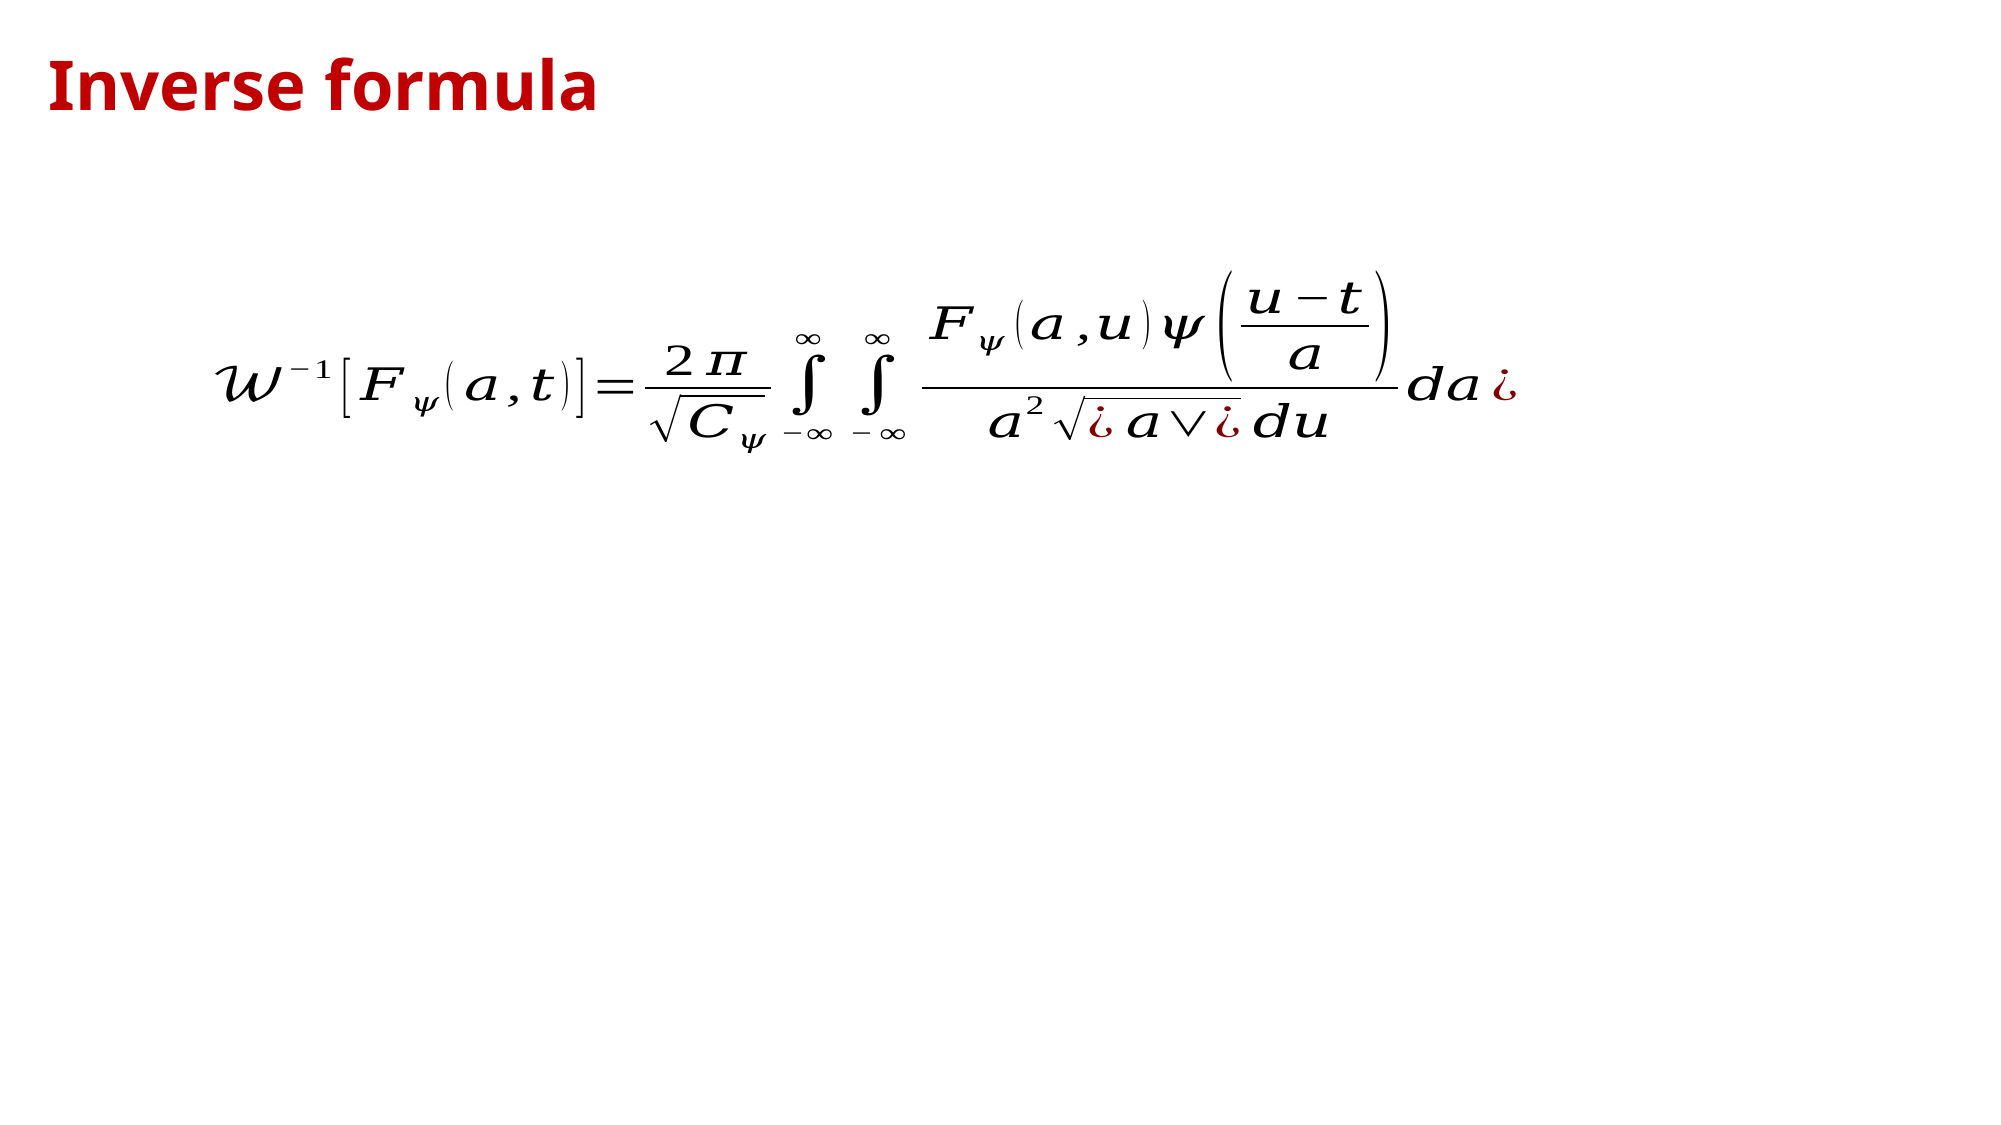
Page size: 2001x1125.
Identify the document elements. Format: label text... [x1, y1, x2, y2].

title Inverse formula [33, 33, 623, 144]
